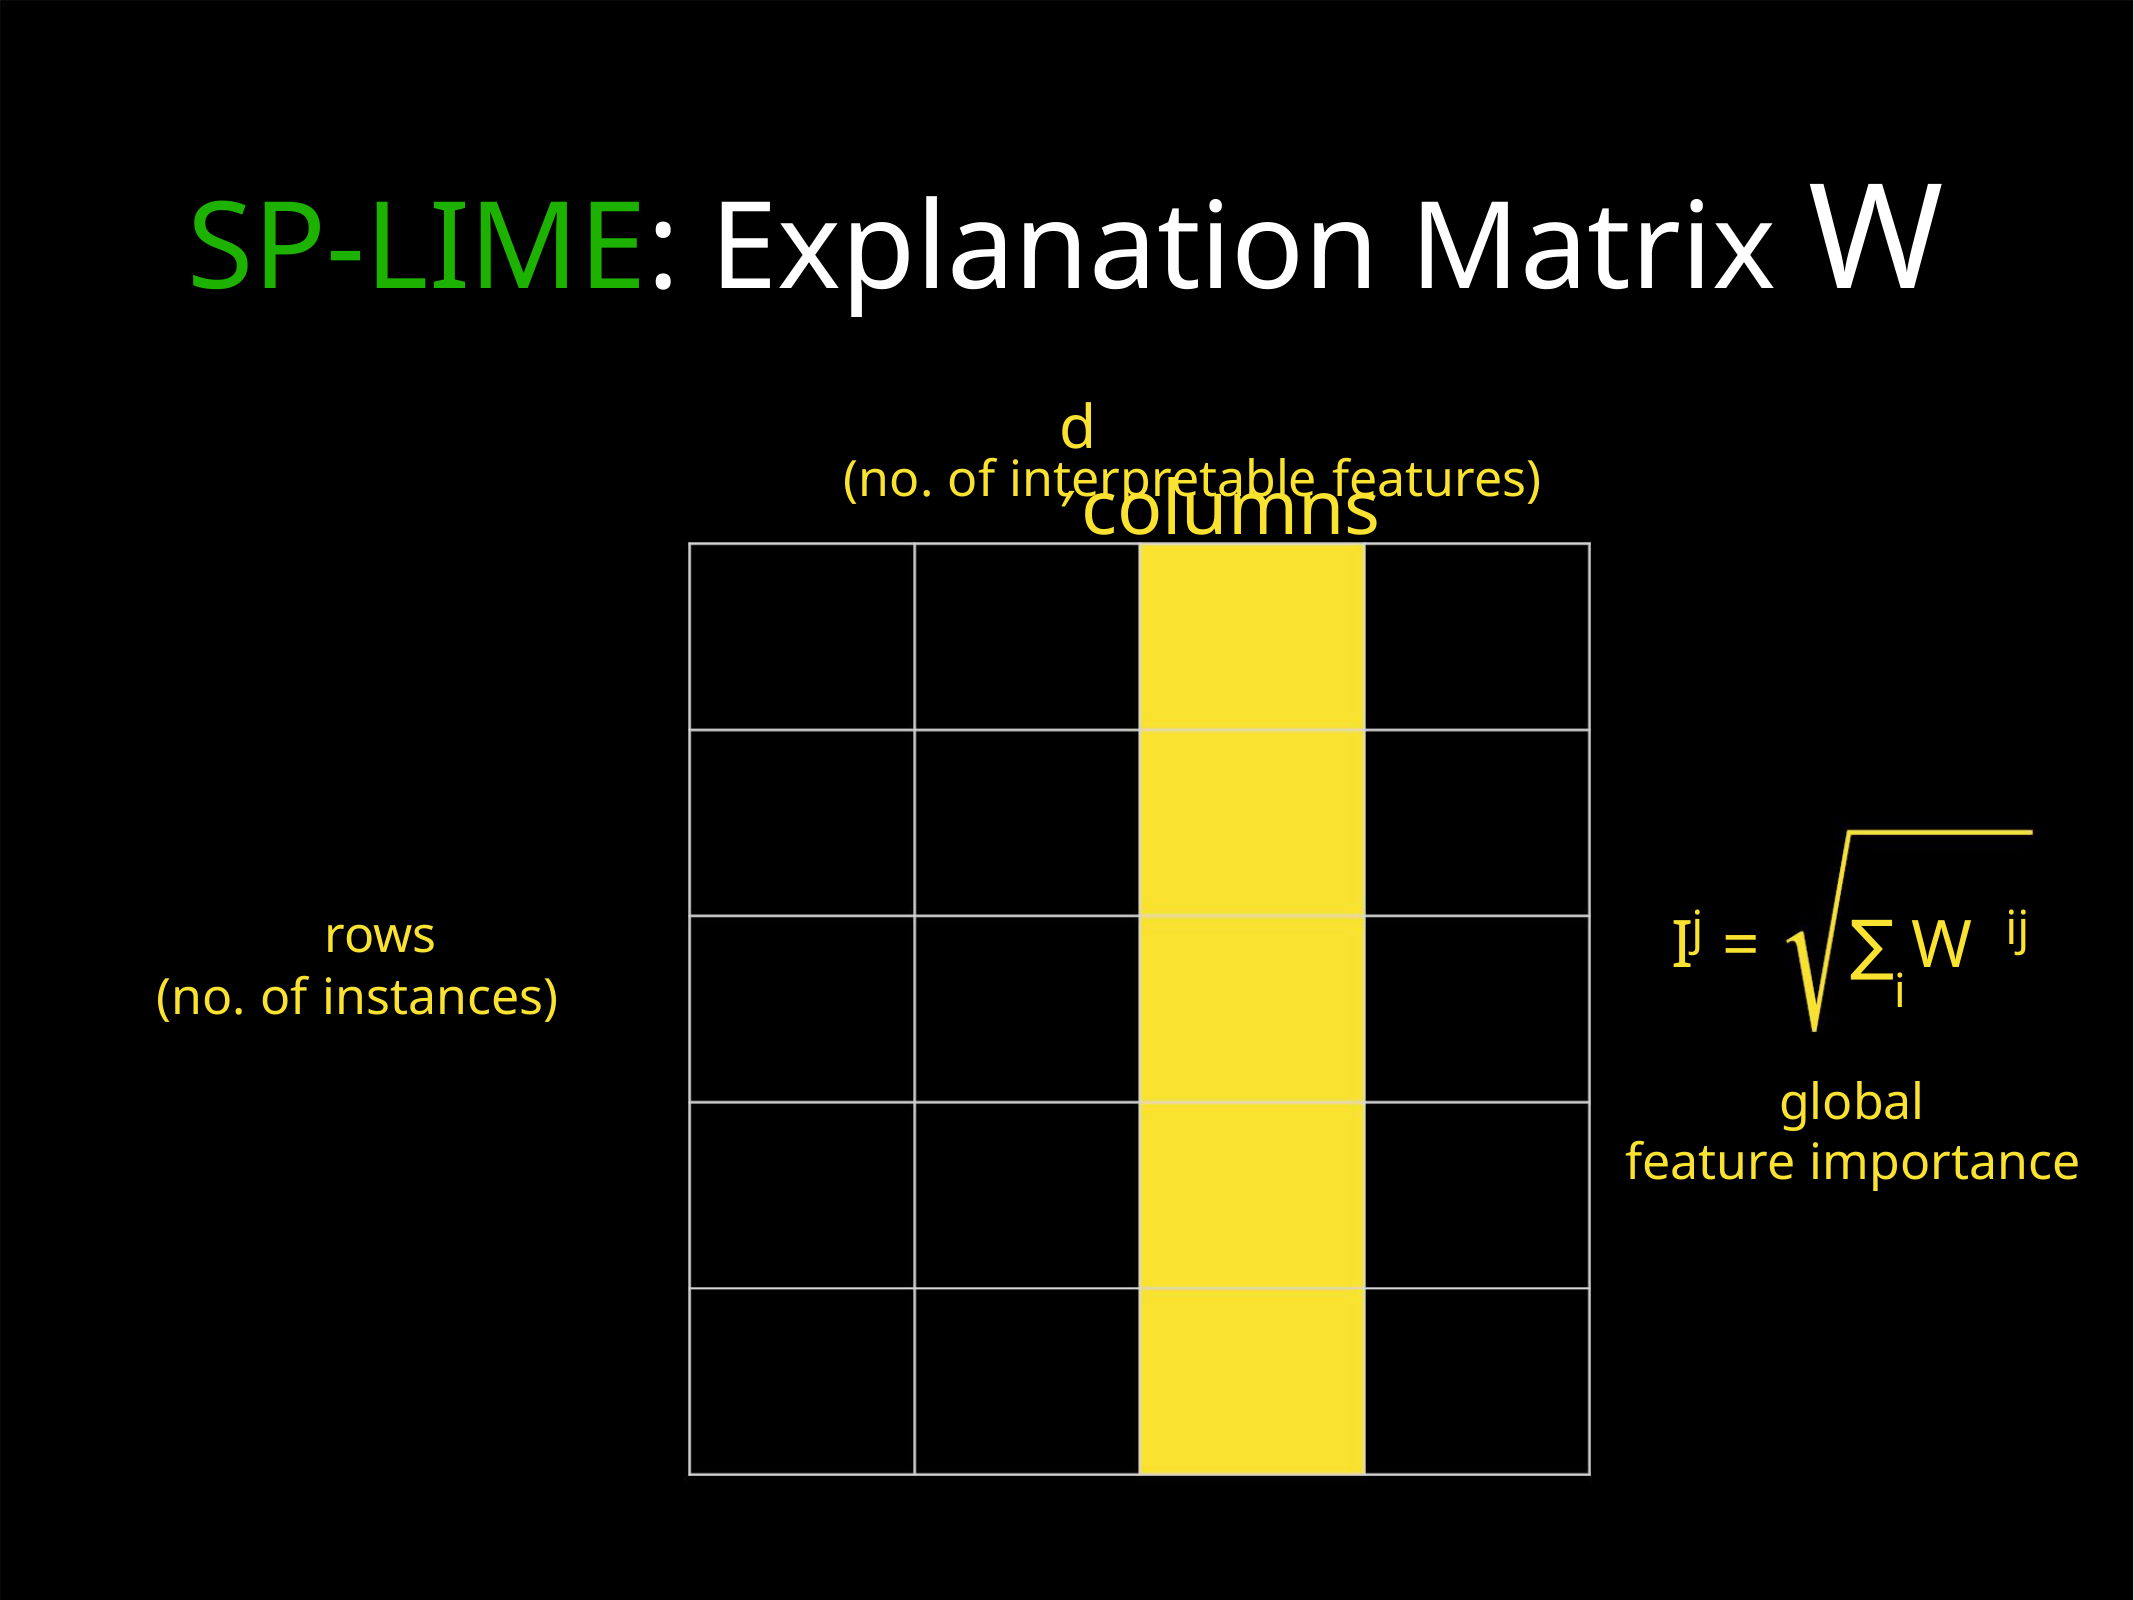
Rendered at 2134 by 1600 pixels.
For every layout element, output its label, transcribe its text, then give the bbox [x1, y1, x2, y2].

text_box global feature importance [1625, 1069, 2134, 1191]
text_box j [1691, 891, 1775, 954]
text_box [0, 0, 2134, 1600]
text_box I = ∑ W [1671, 854, 2107, 981]
text_box d′columns [1060, 507, 1410, 550]
text_box rows (no. of instances) [156, 902, 640, 1025]
text_box d′columns [1060, 372, 1410, 447]
text_box ij [2005, 891, 2102, 954]
text_box i [1893, 955, 1977, 1018]
text_box SP-LIME: Explanation Matrix W [187, 124, 2134, 319]
text_box (no. of interpretable features) [843, 447, 1641, 507]
